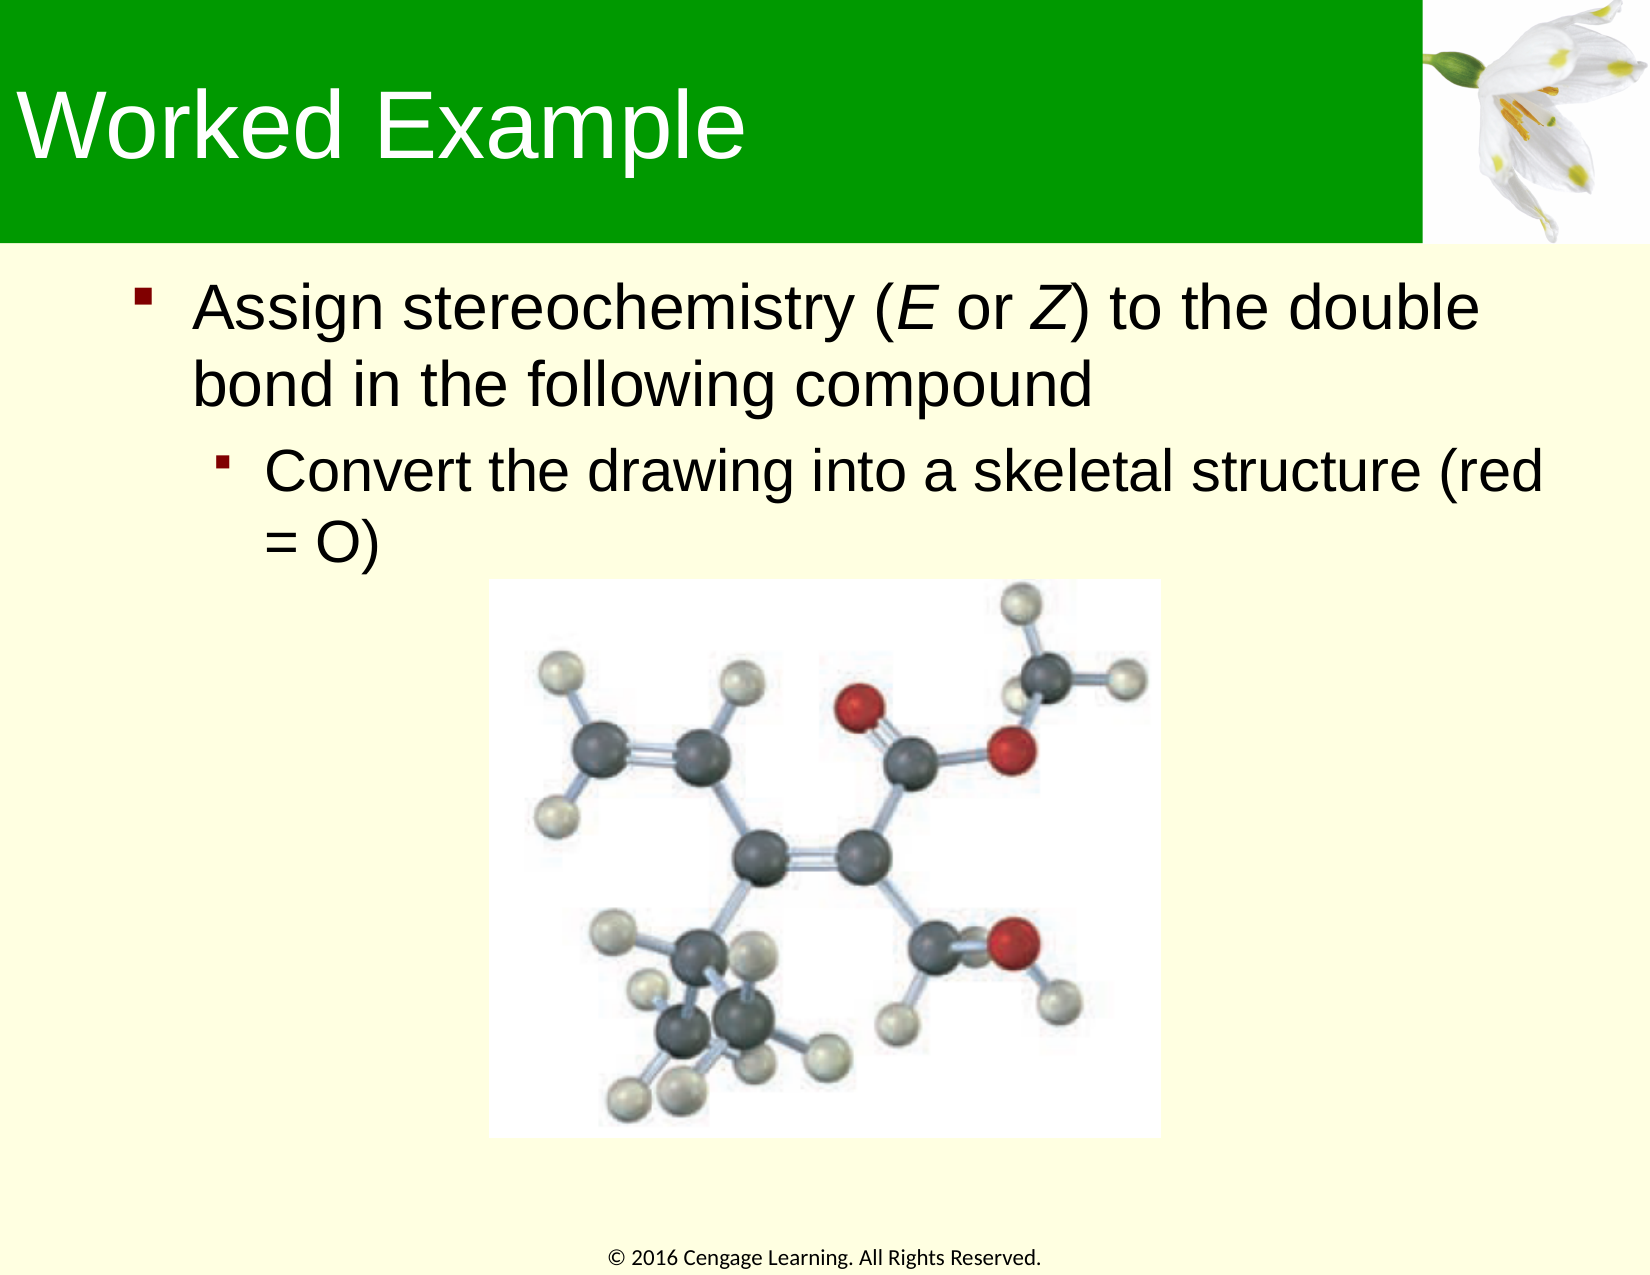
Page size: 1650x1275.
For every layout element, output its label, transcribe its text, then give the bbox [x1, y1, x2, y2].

list Assign stereochemistry (E or Z) to the double bond in the following compound Convert the drawing into a skeletal structure (red = O) [113, 257, 1595, 1207]
picture [1422, 0, 1650, 244]
title Worked Example [0, 0, 1417, 241]
picture [489, 579, 1161, 1138]
